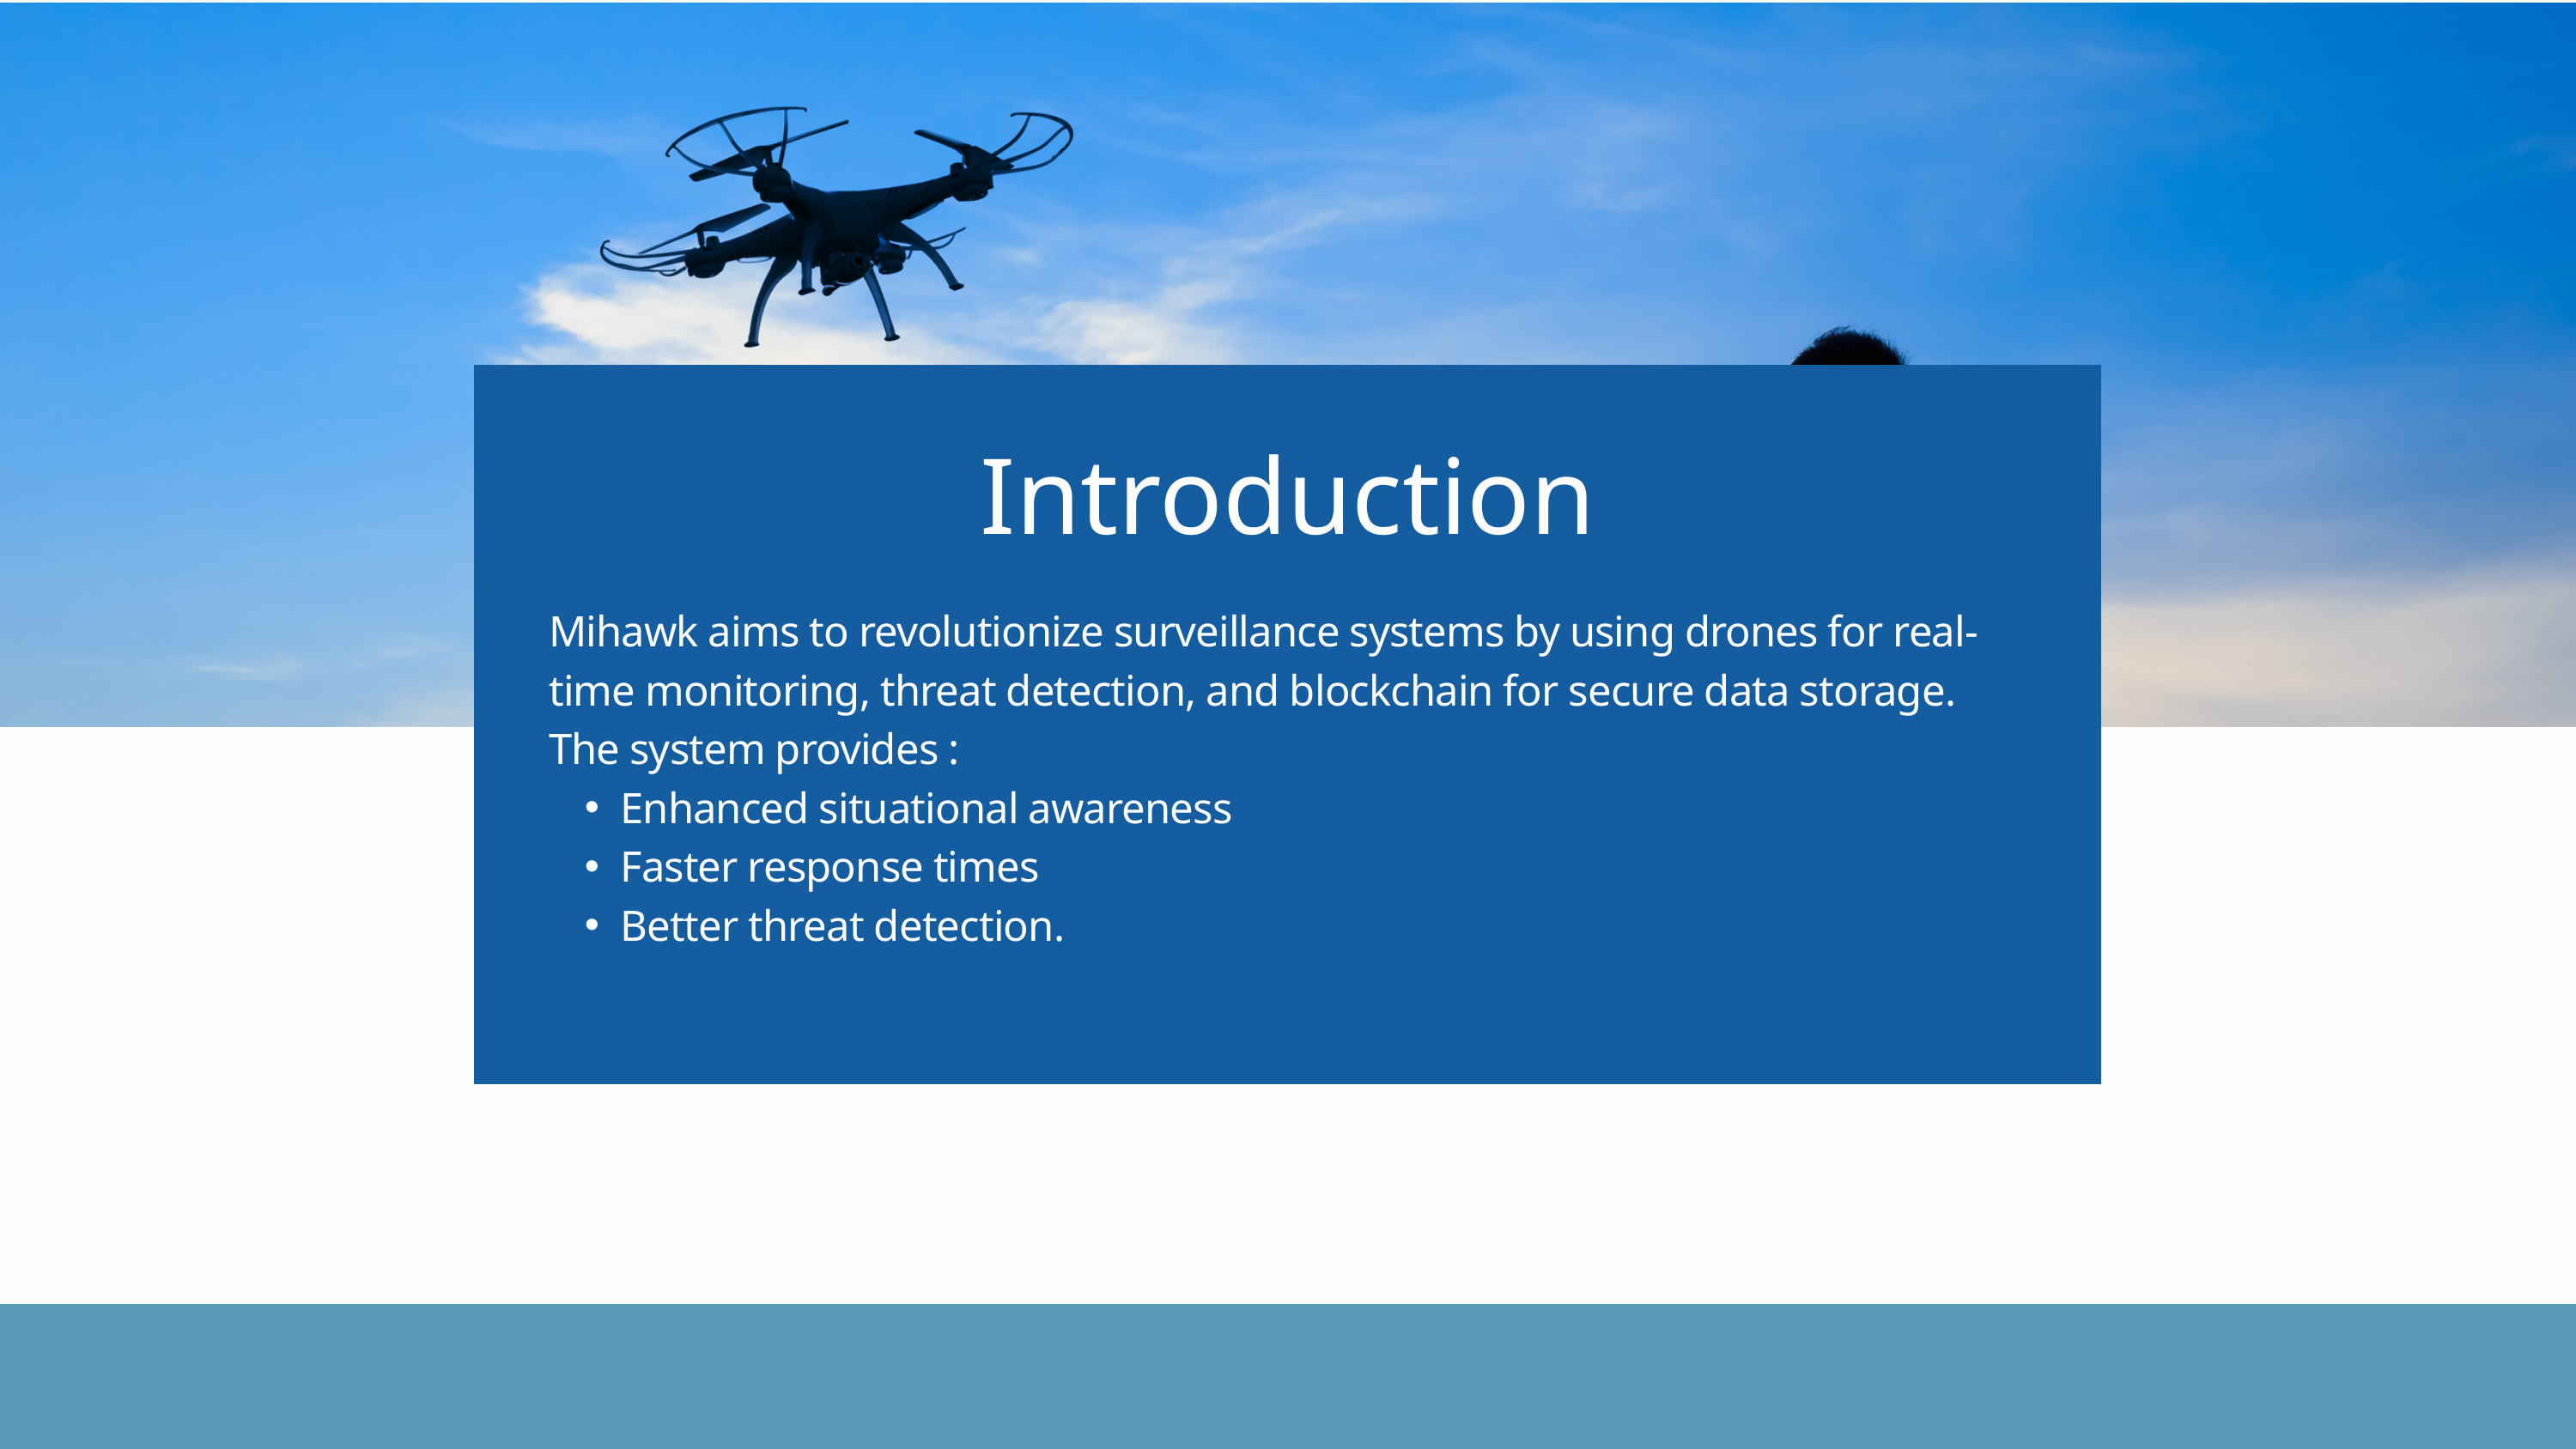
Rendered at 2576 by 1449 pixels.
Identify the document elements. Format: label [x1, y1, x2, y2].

text_box [0, 3, 2576, 727]
text_box [0, 1303, 2576, 1449]
text_box [474, 364, 2102, 1084]
